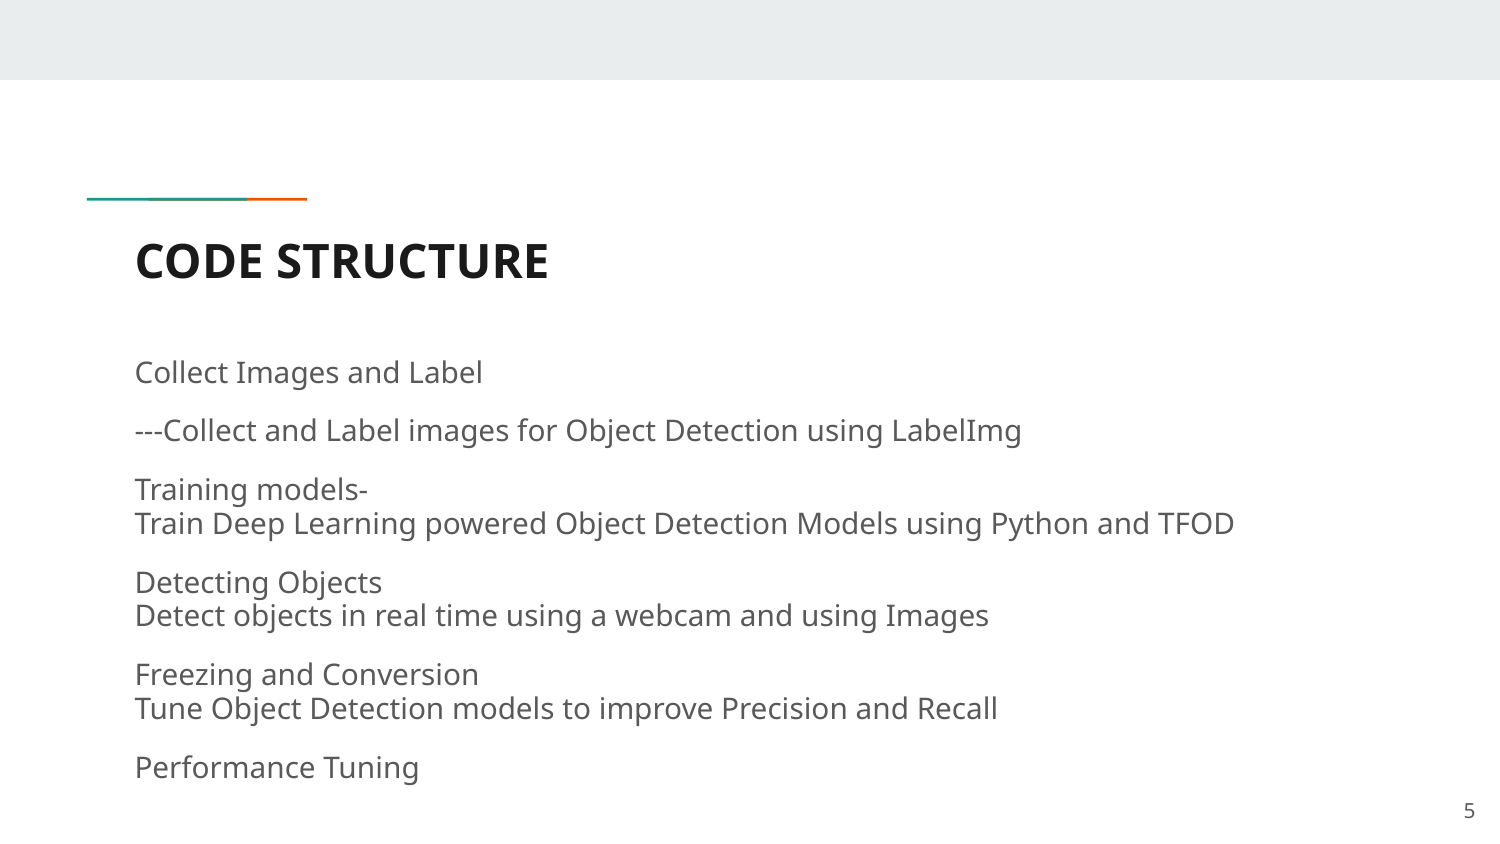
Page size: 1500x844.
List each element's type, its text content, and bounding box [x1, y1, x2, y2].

list Collect Images and Label ---Collect and Label images for Object Detection using LabelImg Training models- Train Deep Learning powered Object Detection Models using Python and TFOD Detecting Objects Detect objects in real time using a webcam and using Images Freezing and Conversion Tune Object Detection models to improve Precision and Recall Performance Tuning [119, 341, 1381, 712]
slide_number ‹#› [1400, 779, 1491, 844]
title CODE STRUCTURE [119, 216, 1381, 305]
